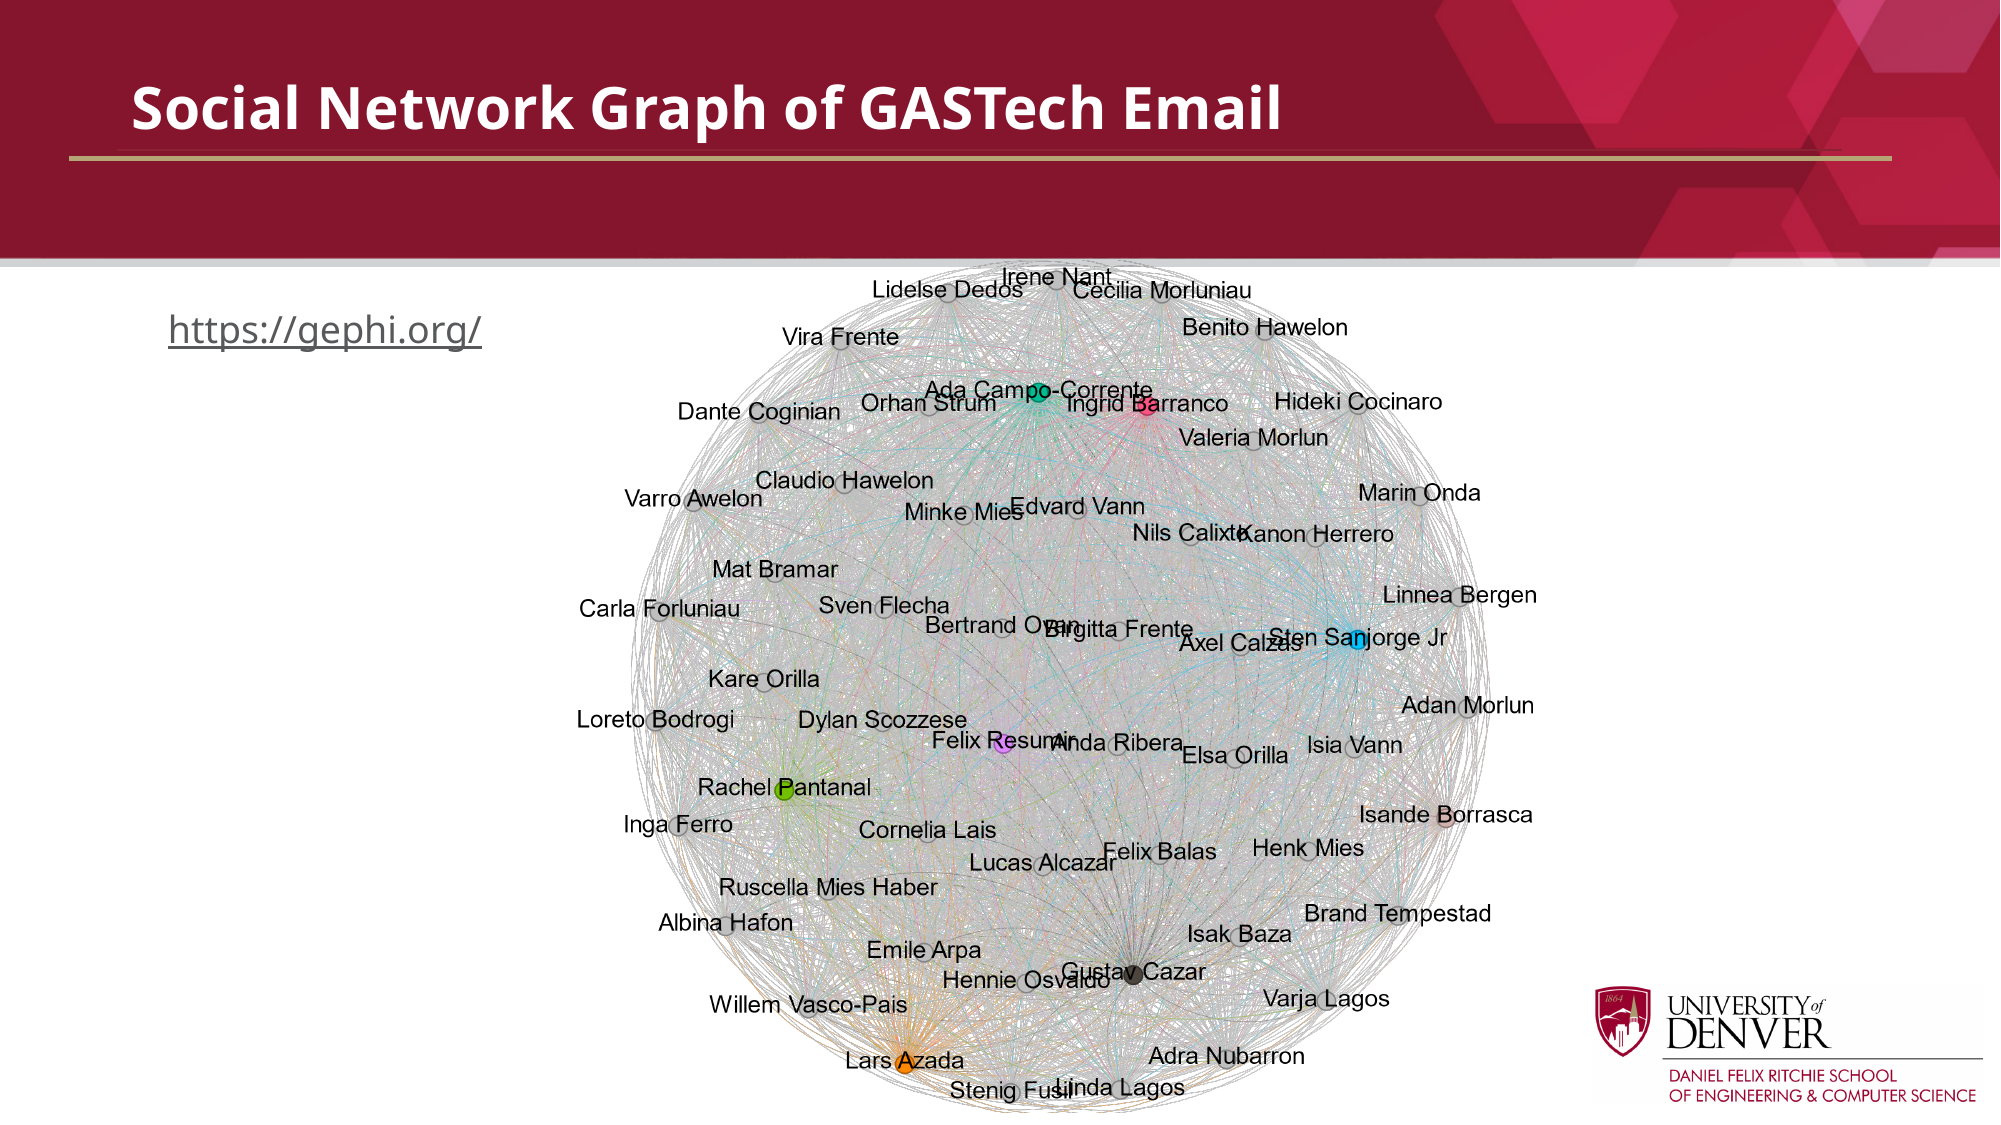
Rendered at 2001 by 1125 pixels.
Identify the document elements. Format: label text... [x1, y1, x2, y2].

picture [1592, 984, 1983, 1105]
picture [0, 0, 2000, 1113]
text_box https://gephi.org/ [153, 298, 507, 365]
title Social Network Graph of GASTech Email [116, 62, 1842, 150]
